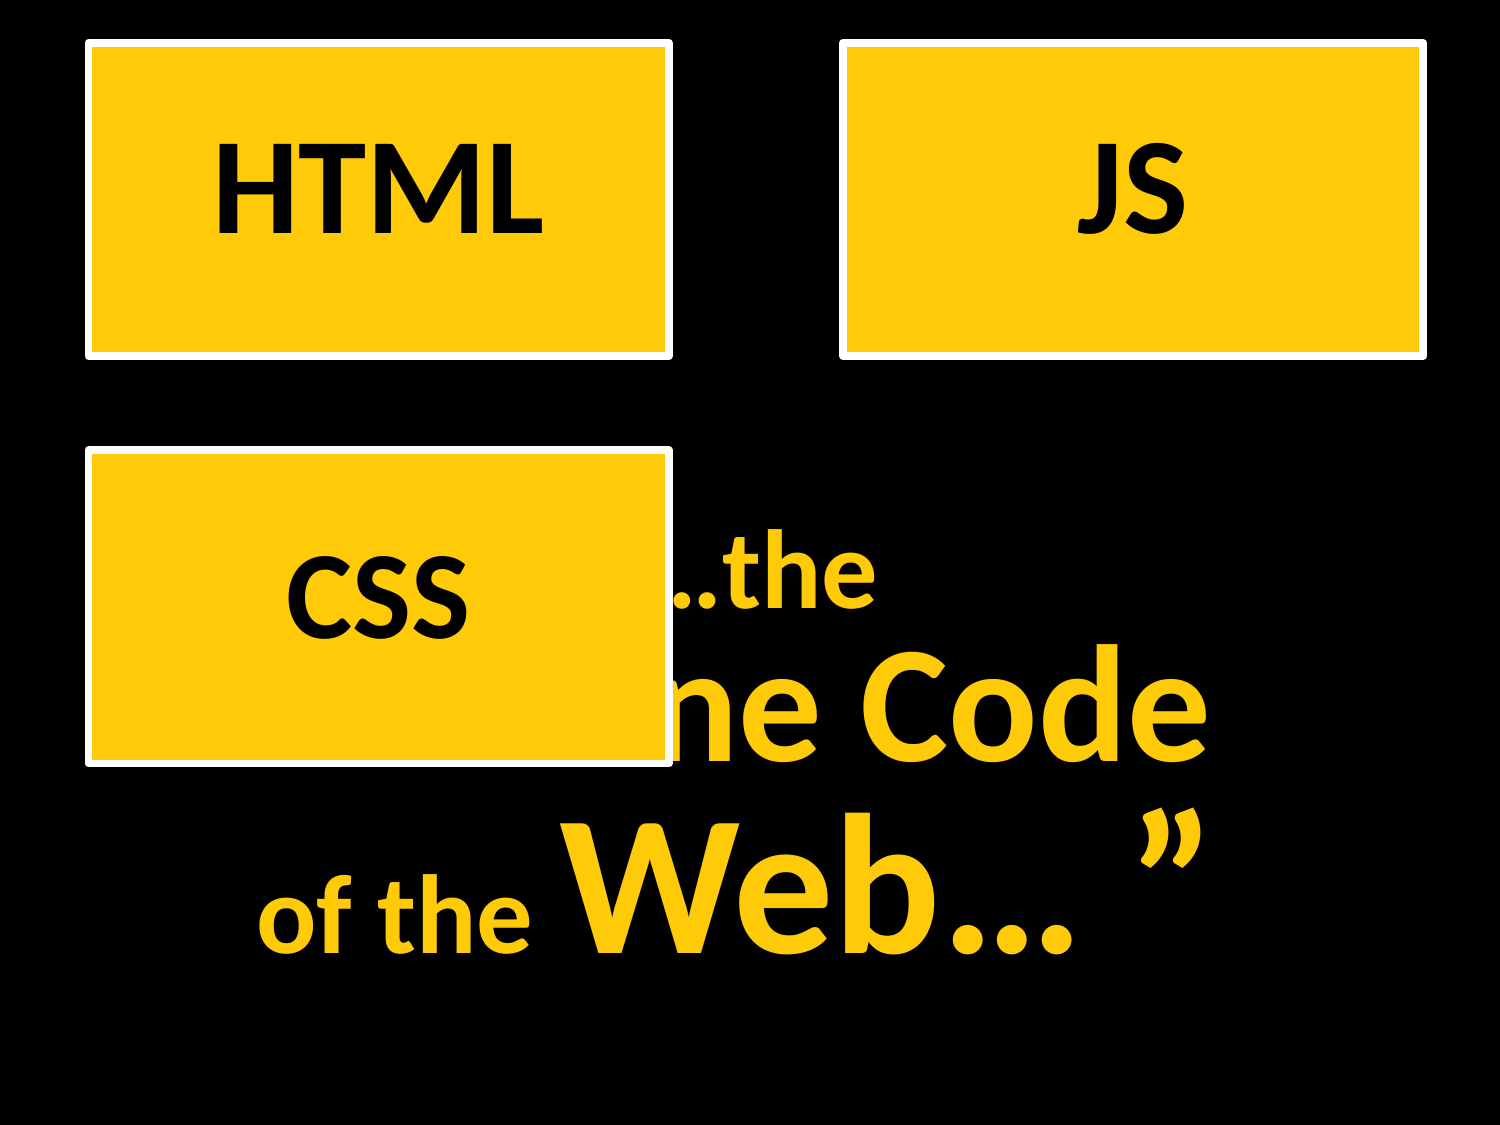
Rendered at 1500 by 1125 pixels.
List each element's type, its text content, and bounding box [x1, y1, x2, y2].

title “…the Machine Code of the Web… ” [0, 444, 1465, 1083]
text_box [88, 42, 1424, 480]
